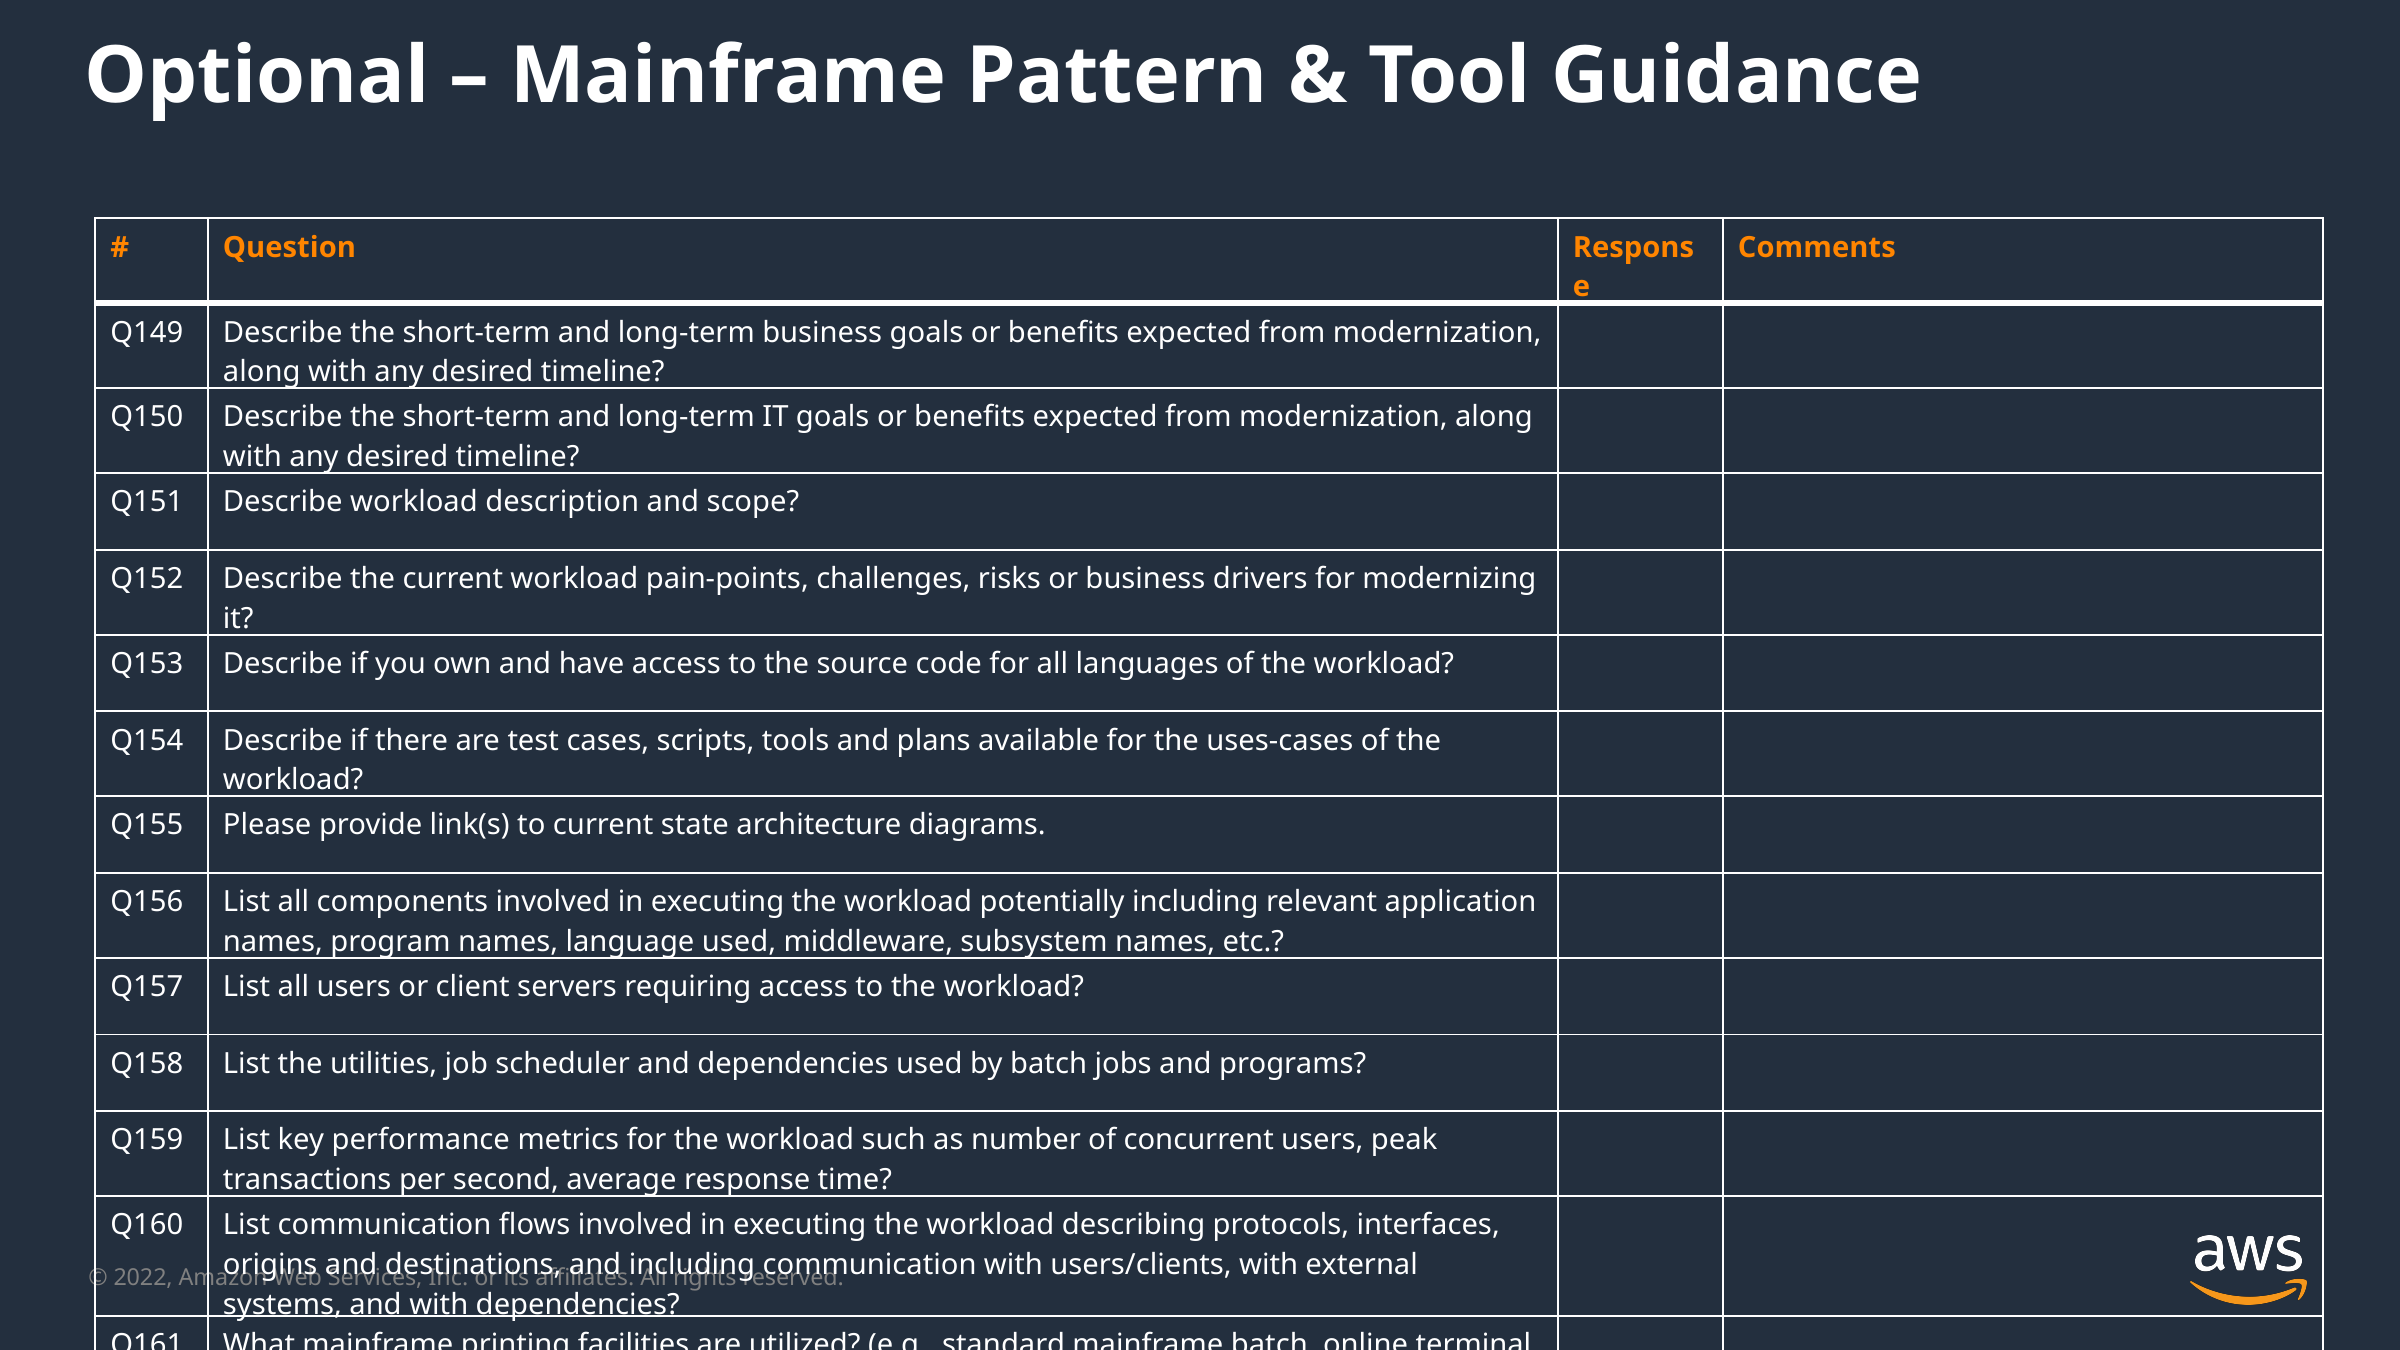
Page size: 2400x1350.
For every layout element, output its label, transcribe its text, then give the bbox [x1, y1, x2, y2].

table_cell [1559, 1112, 1722, 1195]
table_cell List key performance metrics for the workload such as number of concurrent users, peak transactions per second, average response time? [209, 1112, 1557, 1195]
table_cell Q153 [96, 636, 207, 710]
table_header Question [209, 219, 1557, 300]
table_cell Q155 [96, 797, 207, 872]
table_cell [1724, 1197, 2322, 1315]
table_cell [1559, 306, 1722, 387]
table_cell [1724, 551, 2322, 634]
table_cell [1559, 1197, 1722, 1315]
table_cell [1724, 1035, 2322, 1110]
table_cell Q156 [96, 874, 207, 957]
table_cell [1724, 306, 2322, 387]
table_cell Q159 [96, 1112, 207, 1195]
table_cell Describe if you own and have access to the source code for all languages of the workload? [209, 636, 1557, 710]
table_cell List all users or client servers requiring access to the workload? [209, 959, 1557, 1034]
table_cell [1559, 1317, 1722, 1350]
table_cell [1724, 389, 2322, 472]
table_cell [1724, 1317, 2322, 1350]
table_cell Q158 [96, 1035, 207, 1110]
table_cell Describe if there are test cases, scripts, tools and plans available for the uses-cases of the workload? [209, 712, 1557, 795]
table_header Response [1559, 219, 1722, 300]
table_cell [1559, 874, 1722, 957]
table_cell [1724, 712, 2322, 795]
table_cell [1724, 874, 2322, 957]
table_cell [1559, 636, 1722, 710]
table_cell Describe the short-term and long-term IT goals or benefits expected from modernization, along with any desired timeline? [209, 389, 1557, 472]
text_box Optional – Mainframe Pattern & Tool Guidance [69, 16, 2359, 126]
table_cell Q160 [96, 1197, 207, 1315]
table_cell [1724, 797, 2322, 872]
table_cell Please provide link(s) to current state architecture diagrams. [209, 797, 1557, 872]
table_cell Q161 [96, 1317, 207, 1350]
table_cell Q154 [96, 712, 207, 795]
table_cell What mainframe printing facilities are utilized? (e.g., standard mainframe batch, online terminal printers, 3P output management tools, etc.)? [209, 1317, 1557, 1350]
table_cell [1724, 959, 2322, 1034]
table_cell [1559, 474, 1722, 549]
table_cell List communication flows involved in executing the workload describing protocols, interfaces, origins and destinations, and including communication with users/clients, with external systems, and with dependencies? [209, 1197, 1557, 1315]
table_header # [96, 219, 207, 300]
table_cell [1559, 389, 1722, 472]
table_cell [1559, 959, 1722, 1034]
table_cell Q151 [96, 474, 207, 549]
table_cell [1559, 712, 1722, 795]
table_header Comments [1724, 219, 2322, 300]
table_cell Q150 [96, 389, 207, 472]
table_cell Describe the current workload pain-points, challenges, risks or business drivers for modernizing it? [209, 551, 1557, 634]
table_cell Q149 [96, 306, 207, 387]
table_cell Describe workload description and scope? [209, 474, 1557, 549]
table_cell [1724, 474, 2322, 549]
table_cell [1559, 1035, 1722, 1110]
table_cell List the utilities, job scheduler and dependencies used by batch jobs and programs? [209, 1035, 1557, 1110]
table_cell List all components involved in executing the workload potentially including relevant application names, program names, language used, middleware, subsystem names, etc.? [209, 874, 1557, 957]
table_cell [1559, 797, 1722, 872]
table_cell Q157 [96, 959, 207, 1034]
table_cell Describe the short-term and long-term business goals or benefits expected from modernization, along with any desired timeline? [209, 306, 1557, 387]
table_cell [1724, 636, 2322, 710]
table_cell [1559, 551, 1722, 634]
table_cell Q152 [96, 551, 207, 634]
table_cell [1724, 1112, 2322, 1195]
